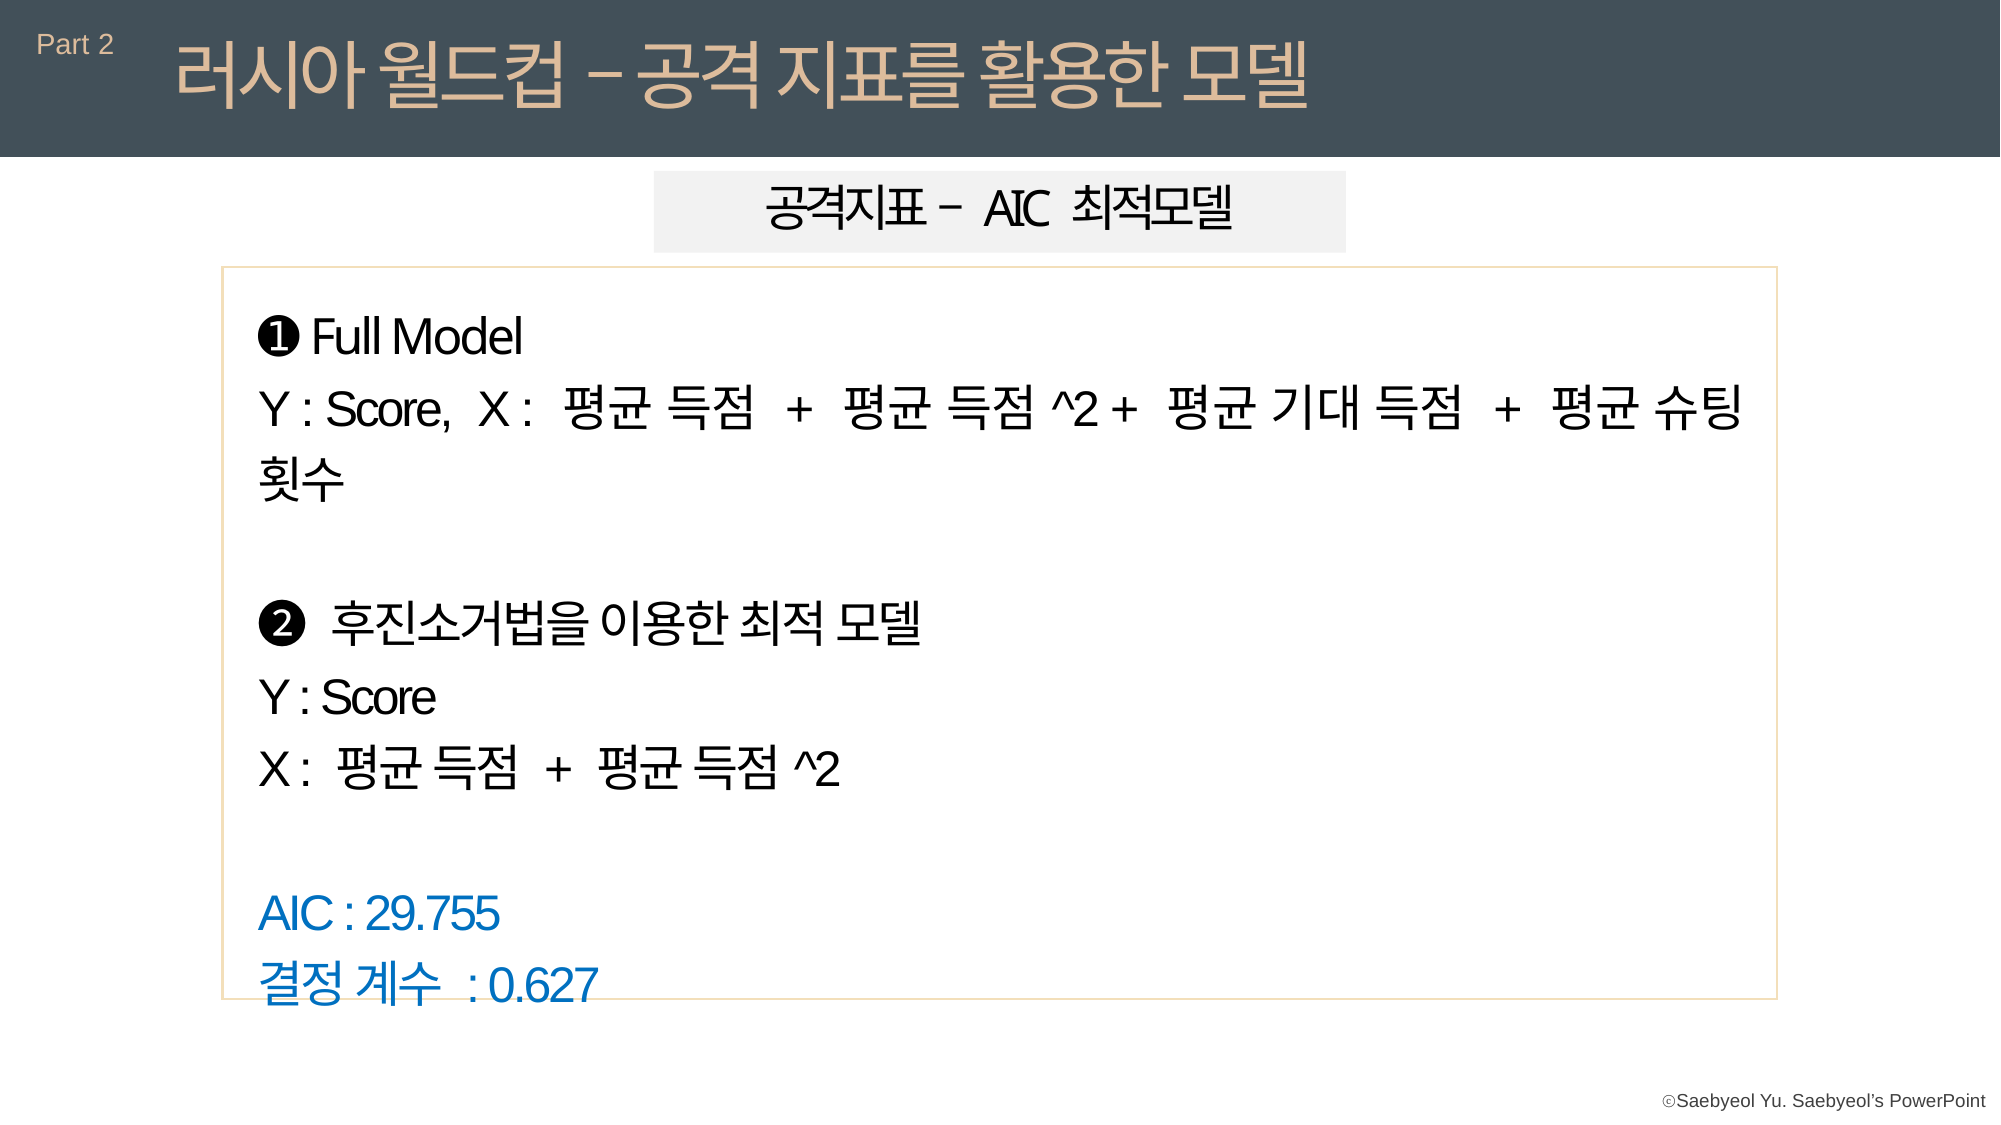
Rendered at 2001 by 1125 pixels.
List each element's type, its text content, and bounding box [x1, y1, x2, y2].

text_box 러시아 월드컵 – 공격 지표를 활용한 모델 [158, 20, 1503, 126]
text_box ➊ Full Model Y : Score, X : 평균 득점 + 평균 득점^2 + 평균 기대 득점 + 평균 슈팅 횟수 ➋ 후진소거법을 이용한 최적 모델 Y : Score X : 평균 득점 + 평균 득점^2 AIC : 29.755 결정 계수 : 0.627 [243, 285, 1757, 1020]
text_box [0, 0, 2000, 158]
text_box Part 2 [21, 18, 130, 68]
text_box [221, 266, 1778, 1000]
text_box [653, 168, 1346, 253]
